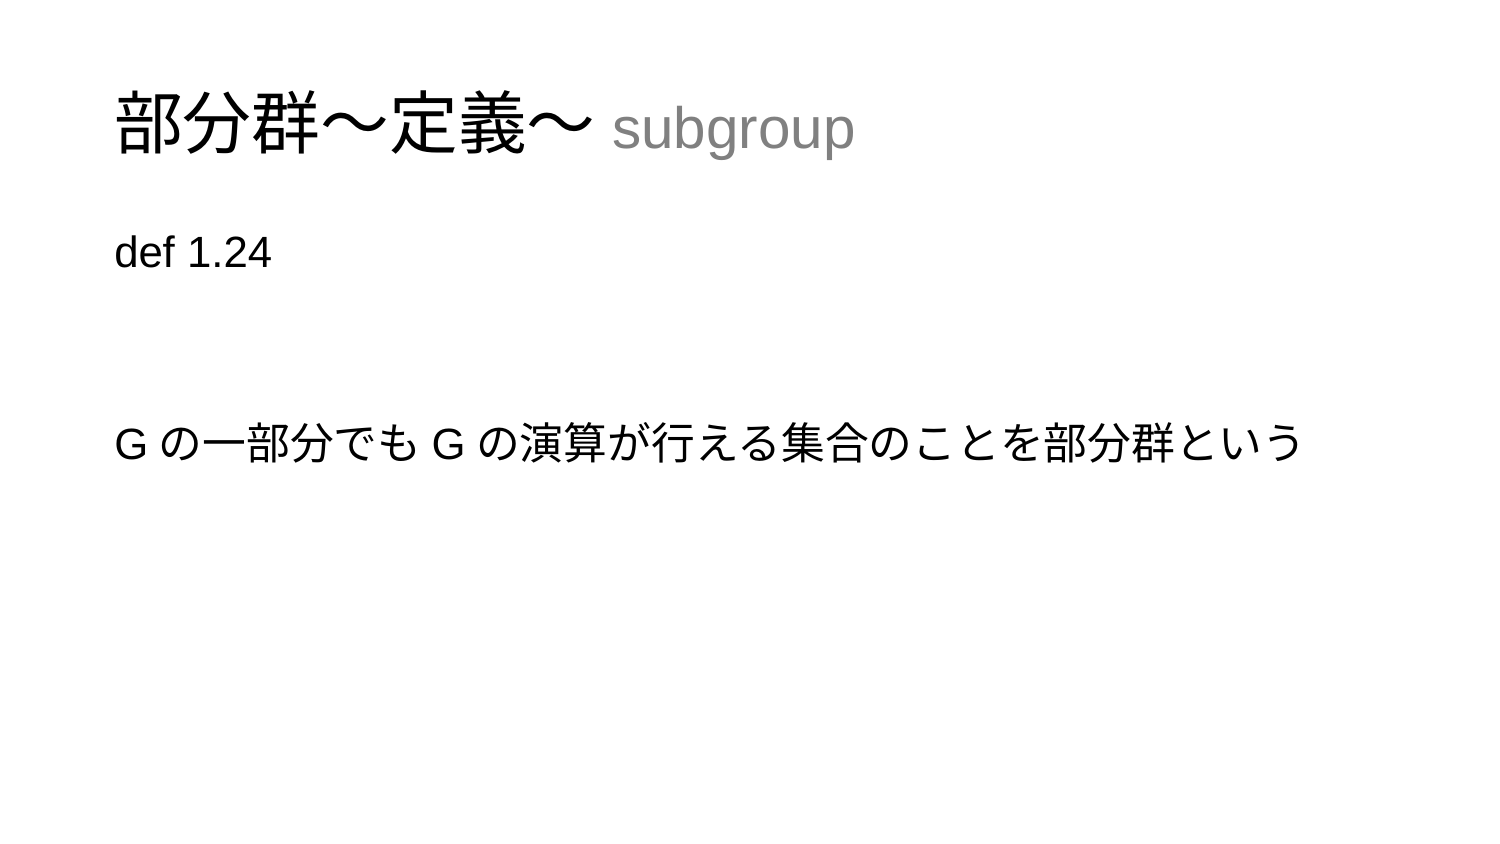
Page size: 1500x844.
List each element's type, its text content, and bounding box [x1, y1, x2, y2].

title 部分群〜定義〜subgroup [103, 44, 1397, 208]
